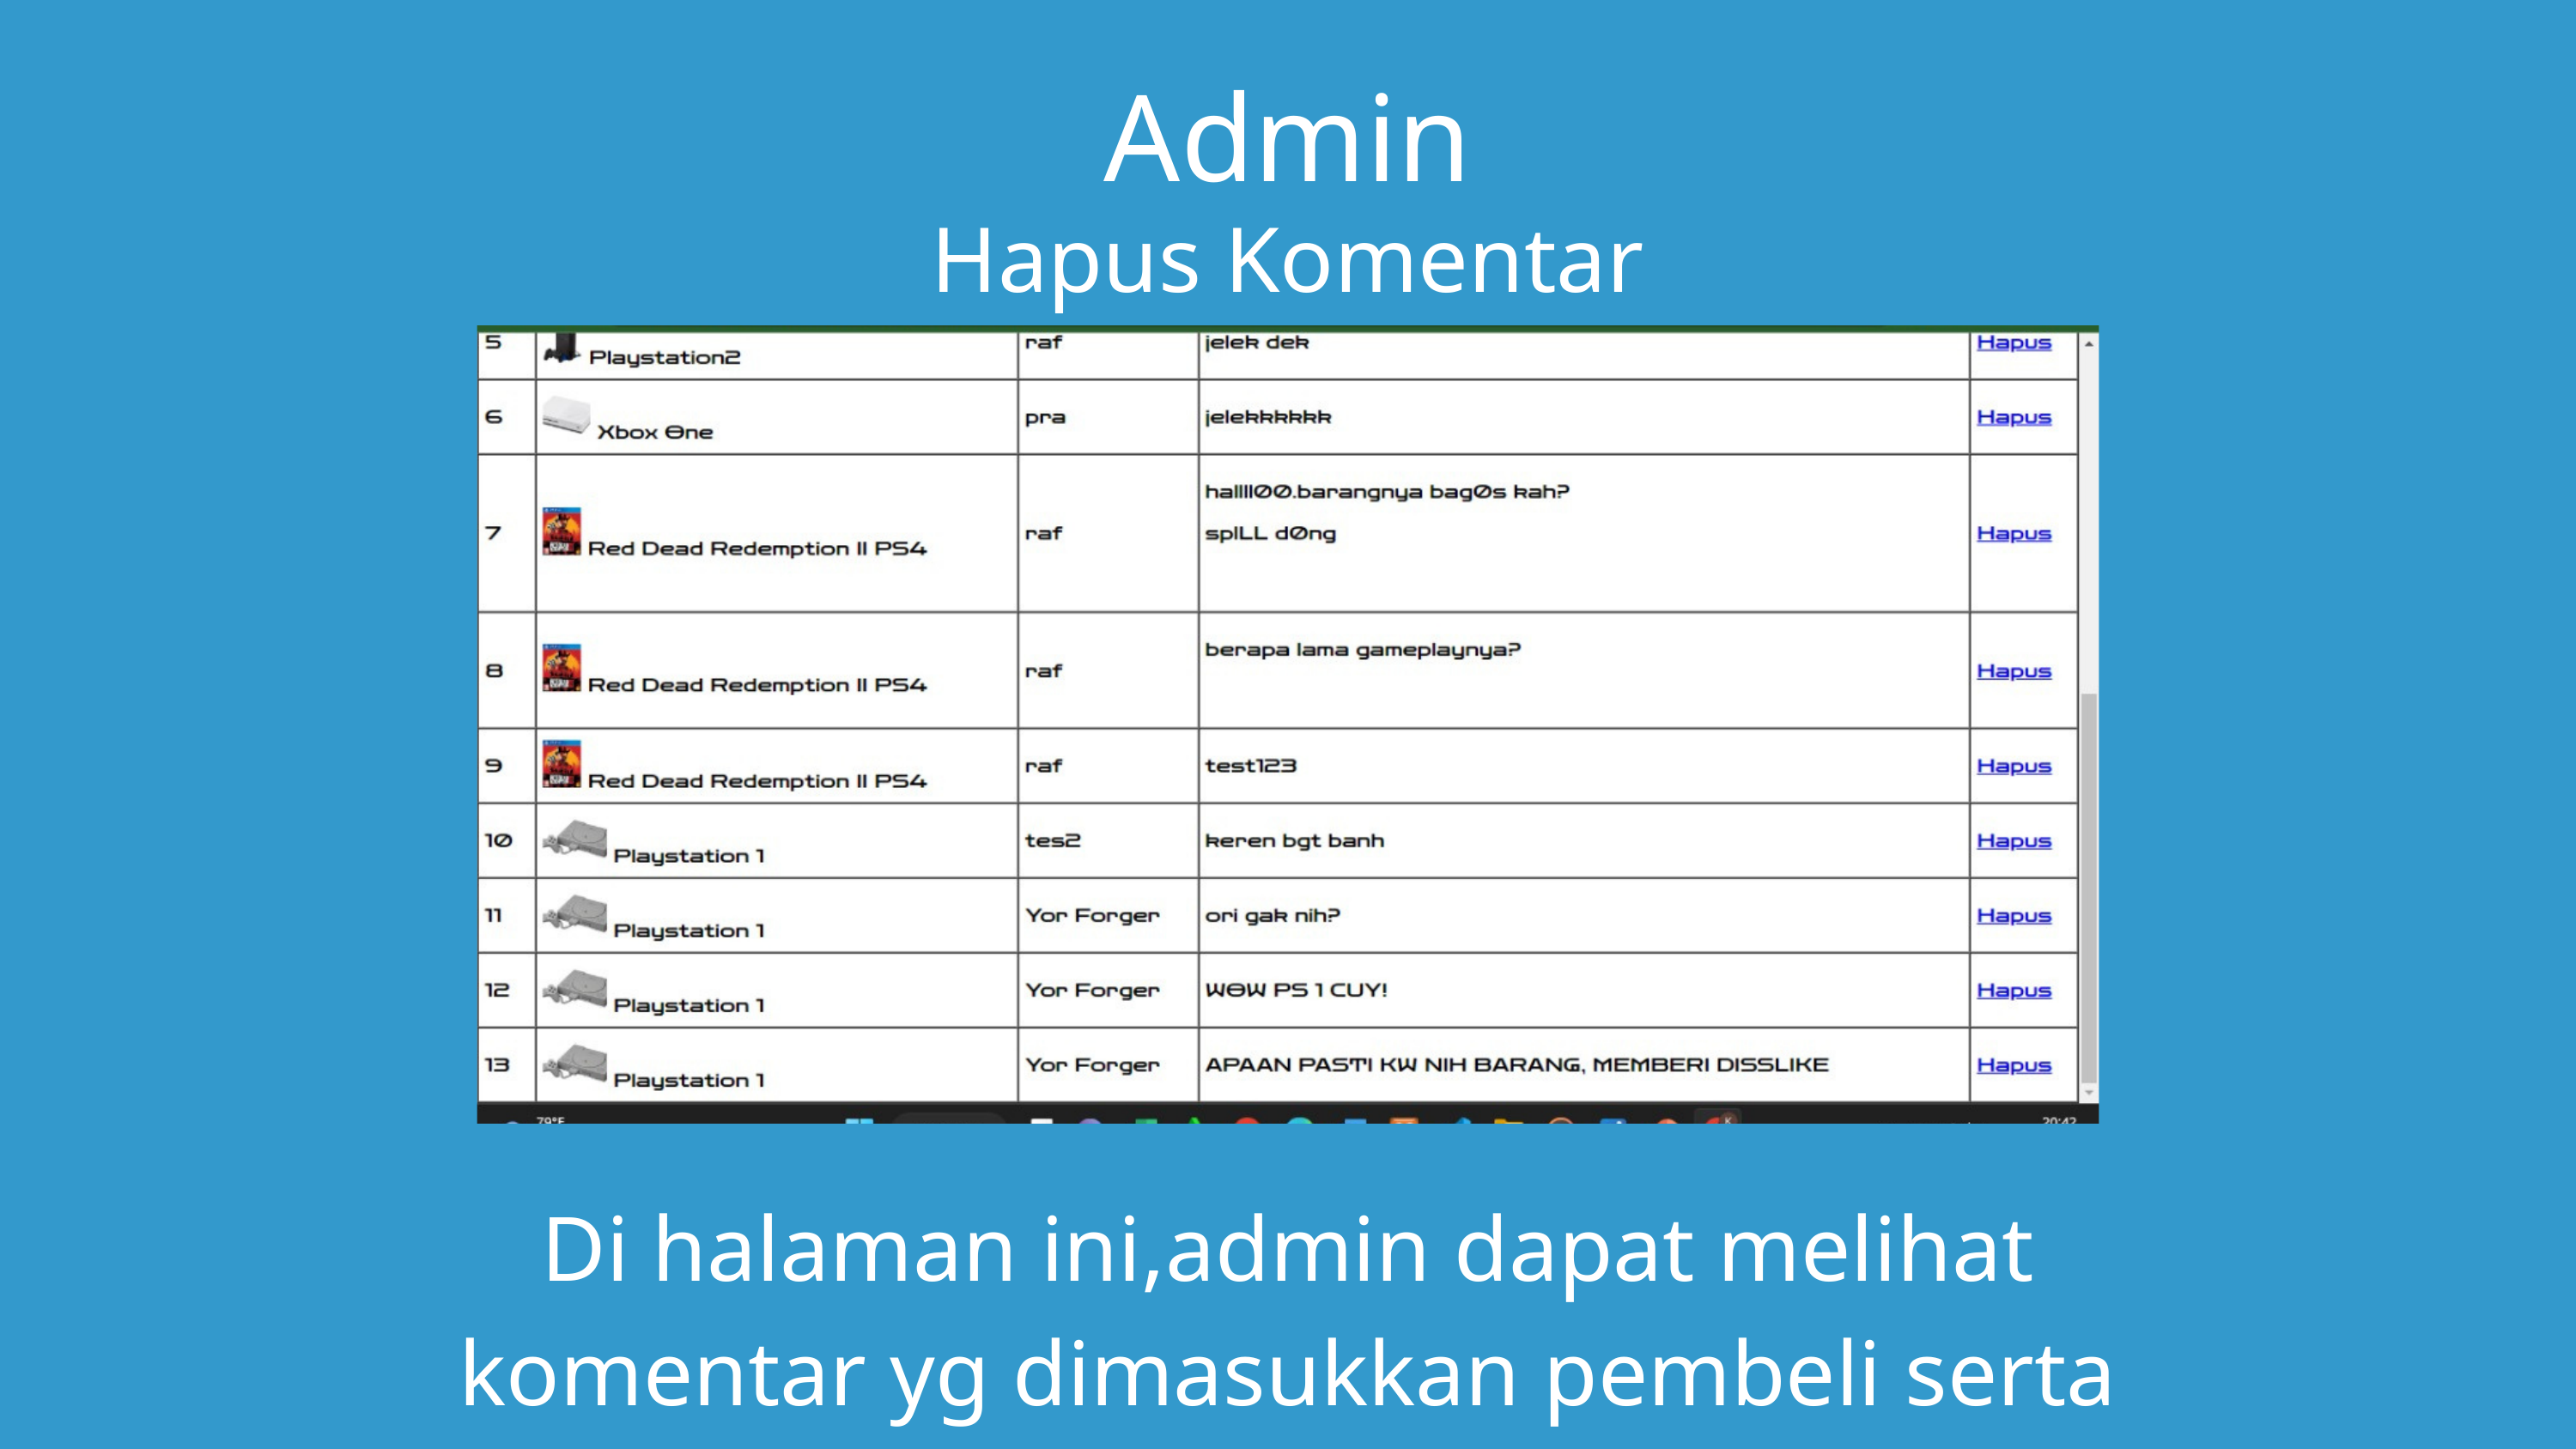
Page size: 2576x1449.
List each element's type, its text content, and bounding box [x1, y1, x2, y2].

text_box Hapus Komentar [676, 185, 1900, 311]
text_box Di halaman ini,admin dapat melihat komentar yg dimasukkan pembeli serta menghapusnya [328, 1174, 2248, 1449]
picture [477, 324, 2099, 1124]
text_box Admin [918, 37, 1658, 185]
